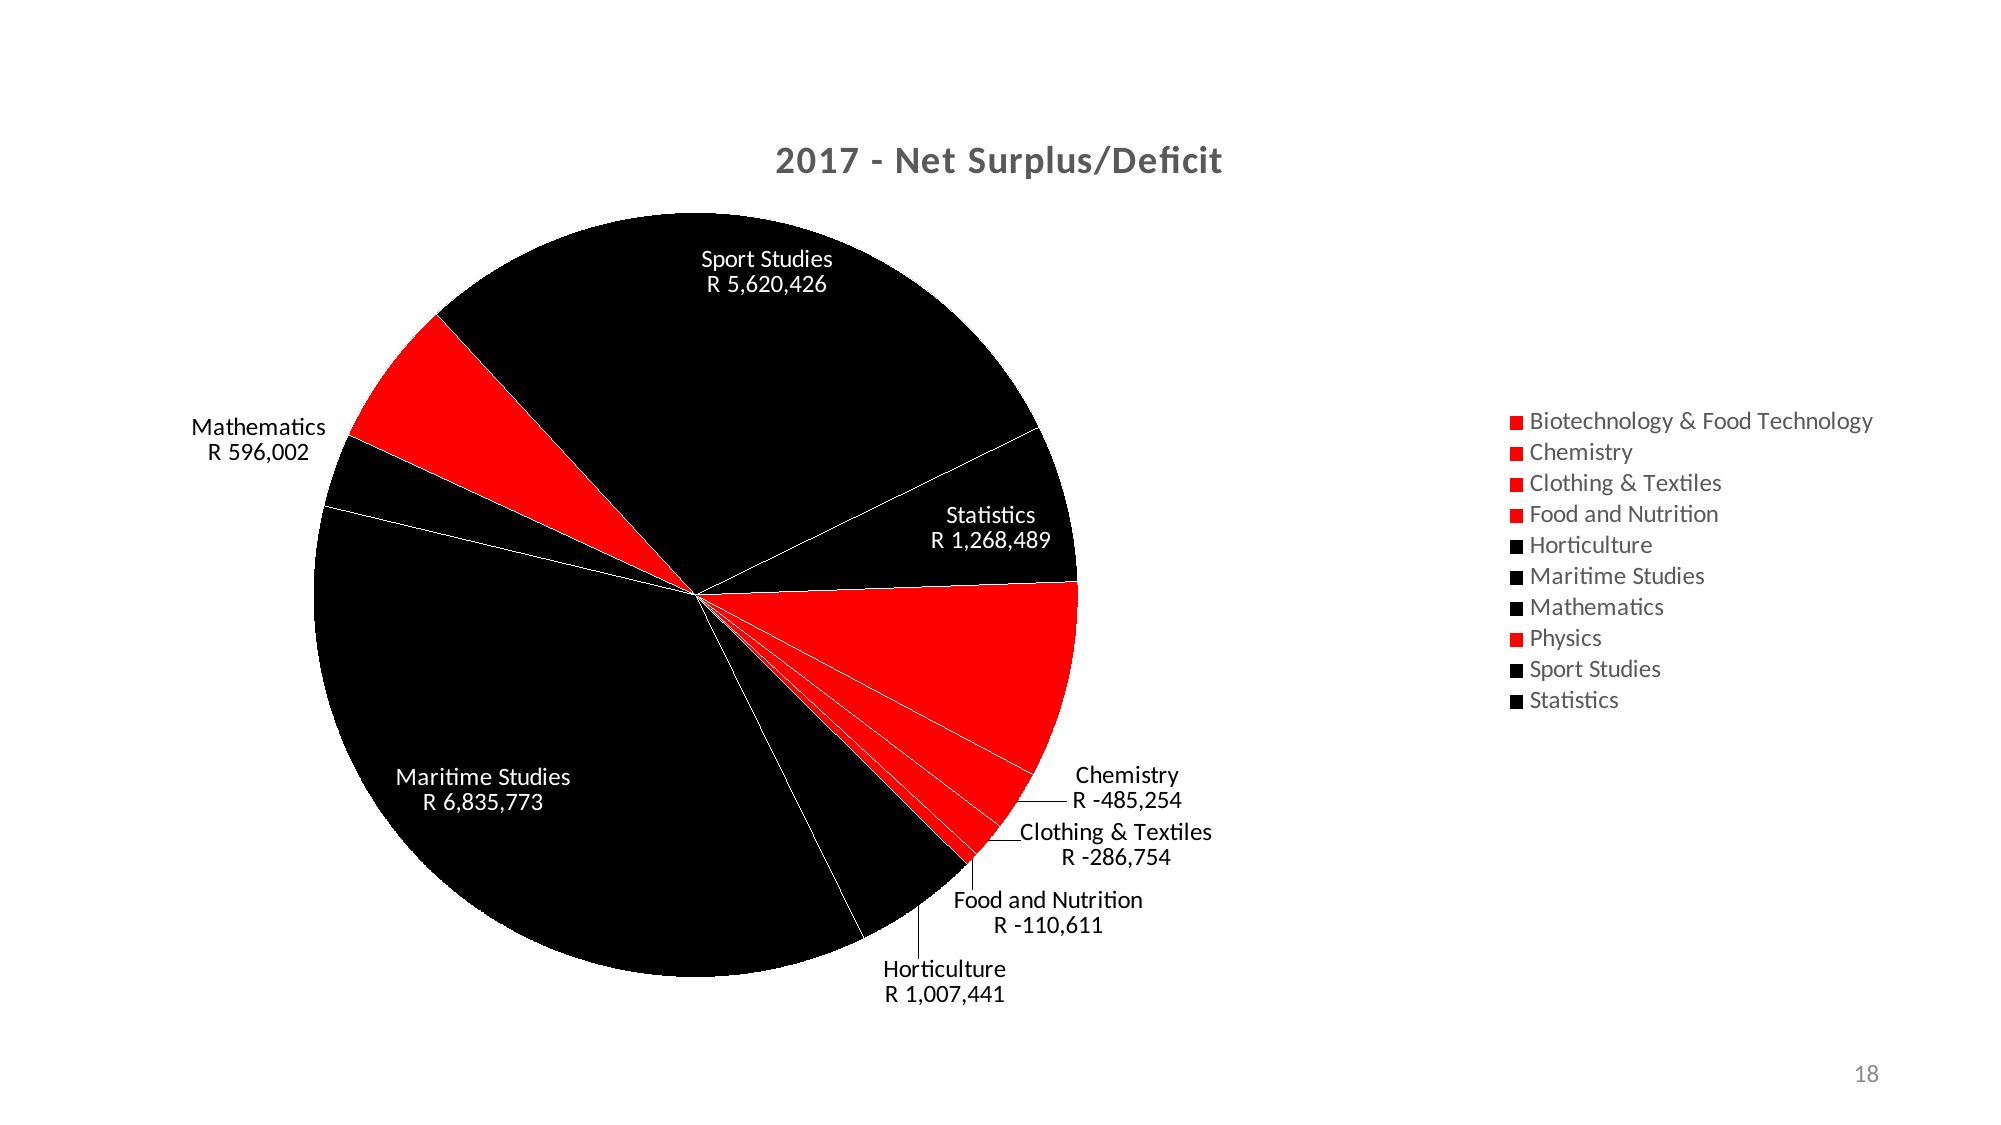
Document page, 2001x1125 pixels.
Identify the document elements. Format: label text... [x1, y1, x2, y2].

slide_number 18 [1444, 1042, 1895, 1103]
chart [105, 105, 1895, 1020]
